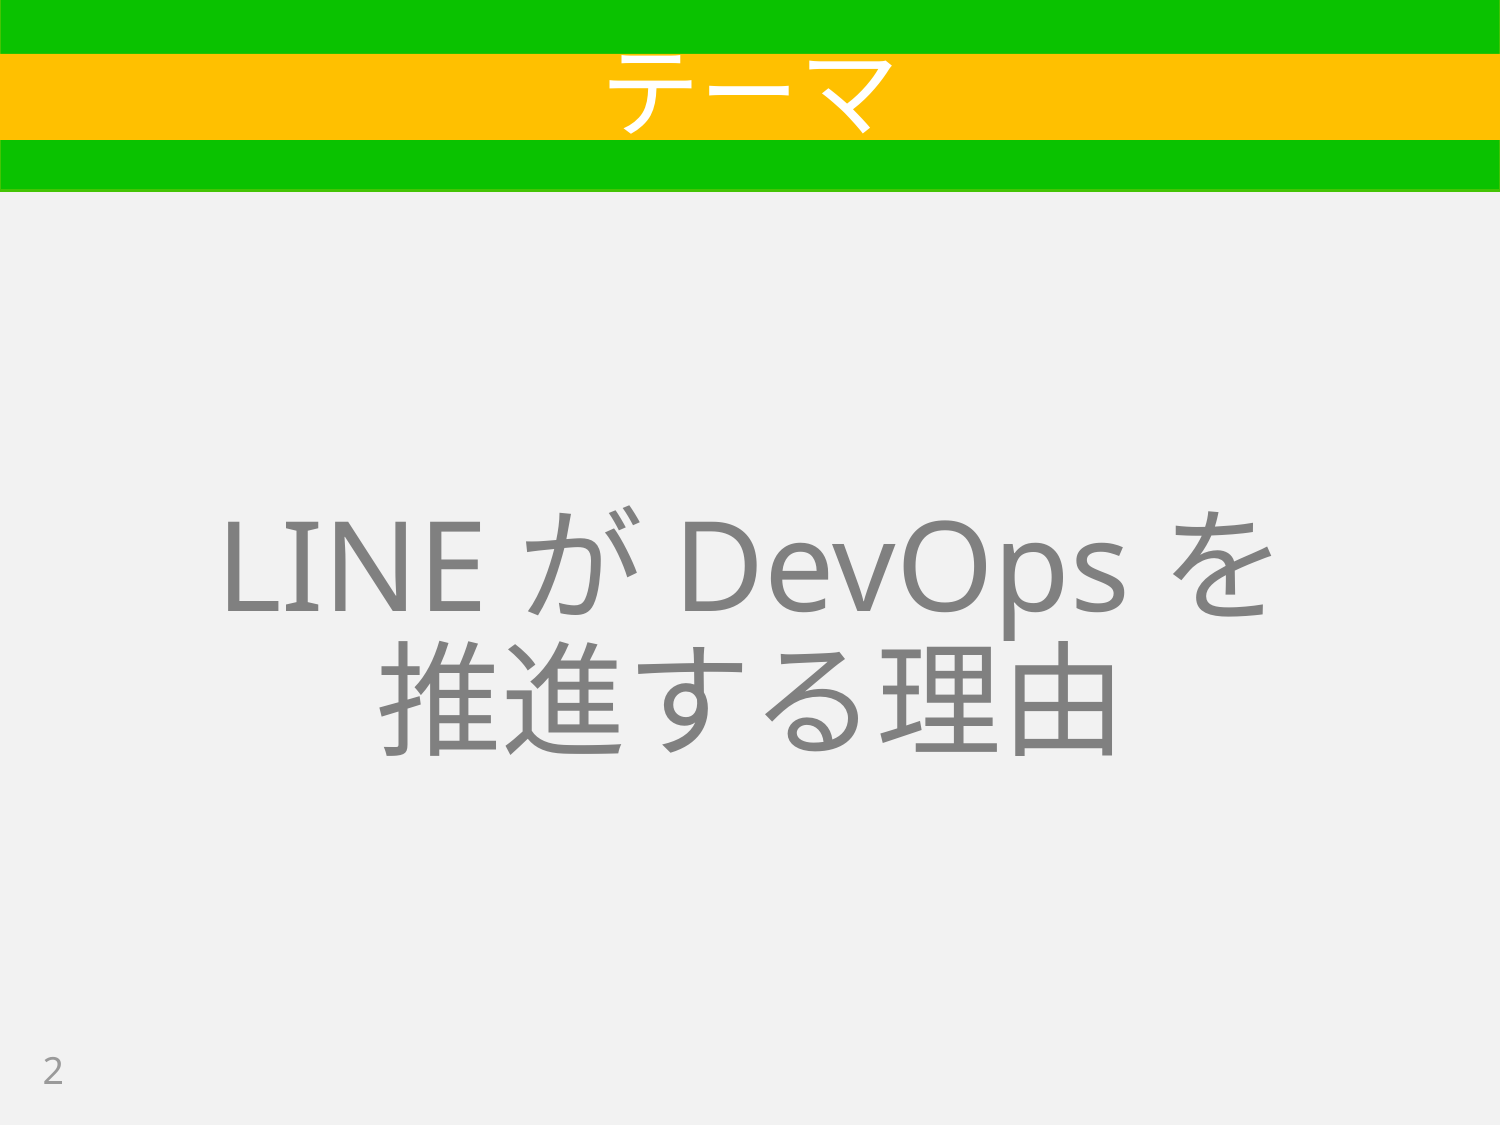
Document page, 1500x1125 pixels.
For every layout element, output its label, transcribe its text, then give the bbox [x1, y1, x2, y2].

slide_number 2 [27, 1042, 146, 1102]
list LINEがDevOpsを 推進する理由 [103, 277, 1397, 1000]
title テーマ [0, 53, 1500, 140]
